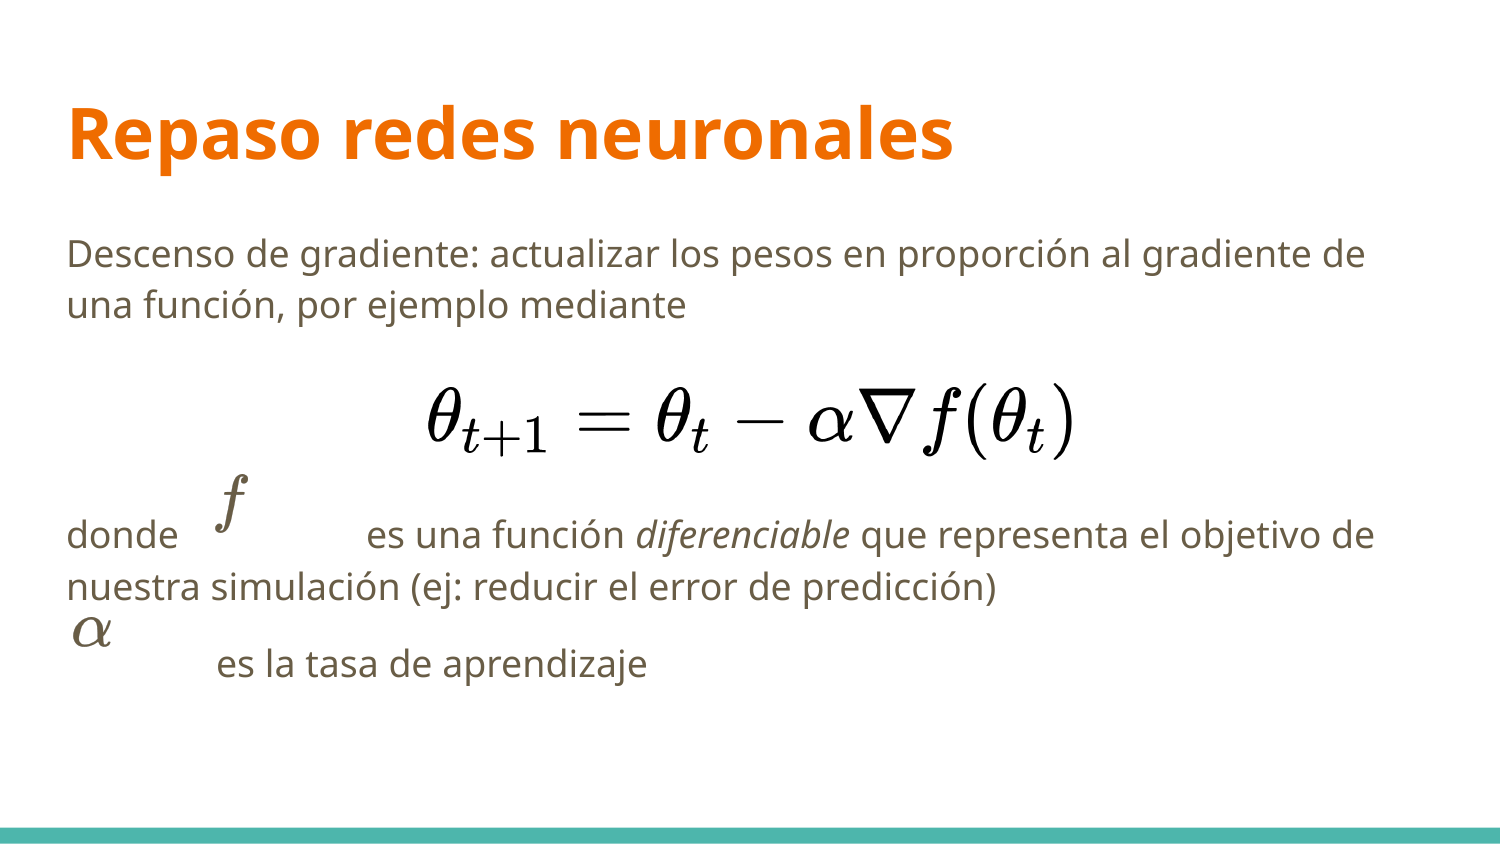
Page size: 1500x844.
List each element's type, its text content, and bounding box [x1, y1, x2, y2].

picture [73, 617, 111, 647]
title Repaso redes neuronales [51, 72, 1449, 189]
picture [427, 383, 1073, 461]
picture [215, 474, 248, 533]
list Descenso de gradiente: actualizar los pesos en proporción al gradiente de una función, por ejemplo mediante donde es una función diferenciable que representa el objetivo de nuestra simulación (ej: reducir el error de predicción) es la tasa de aprendizaje [51, 207, 1449, 750]
